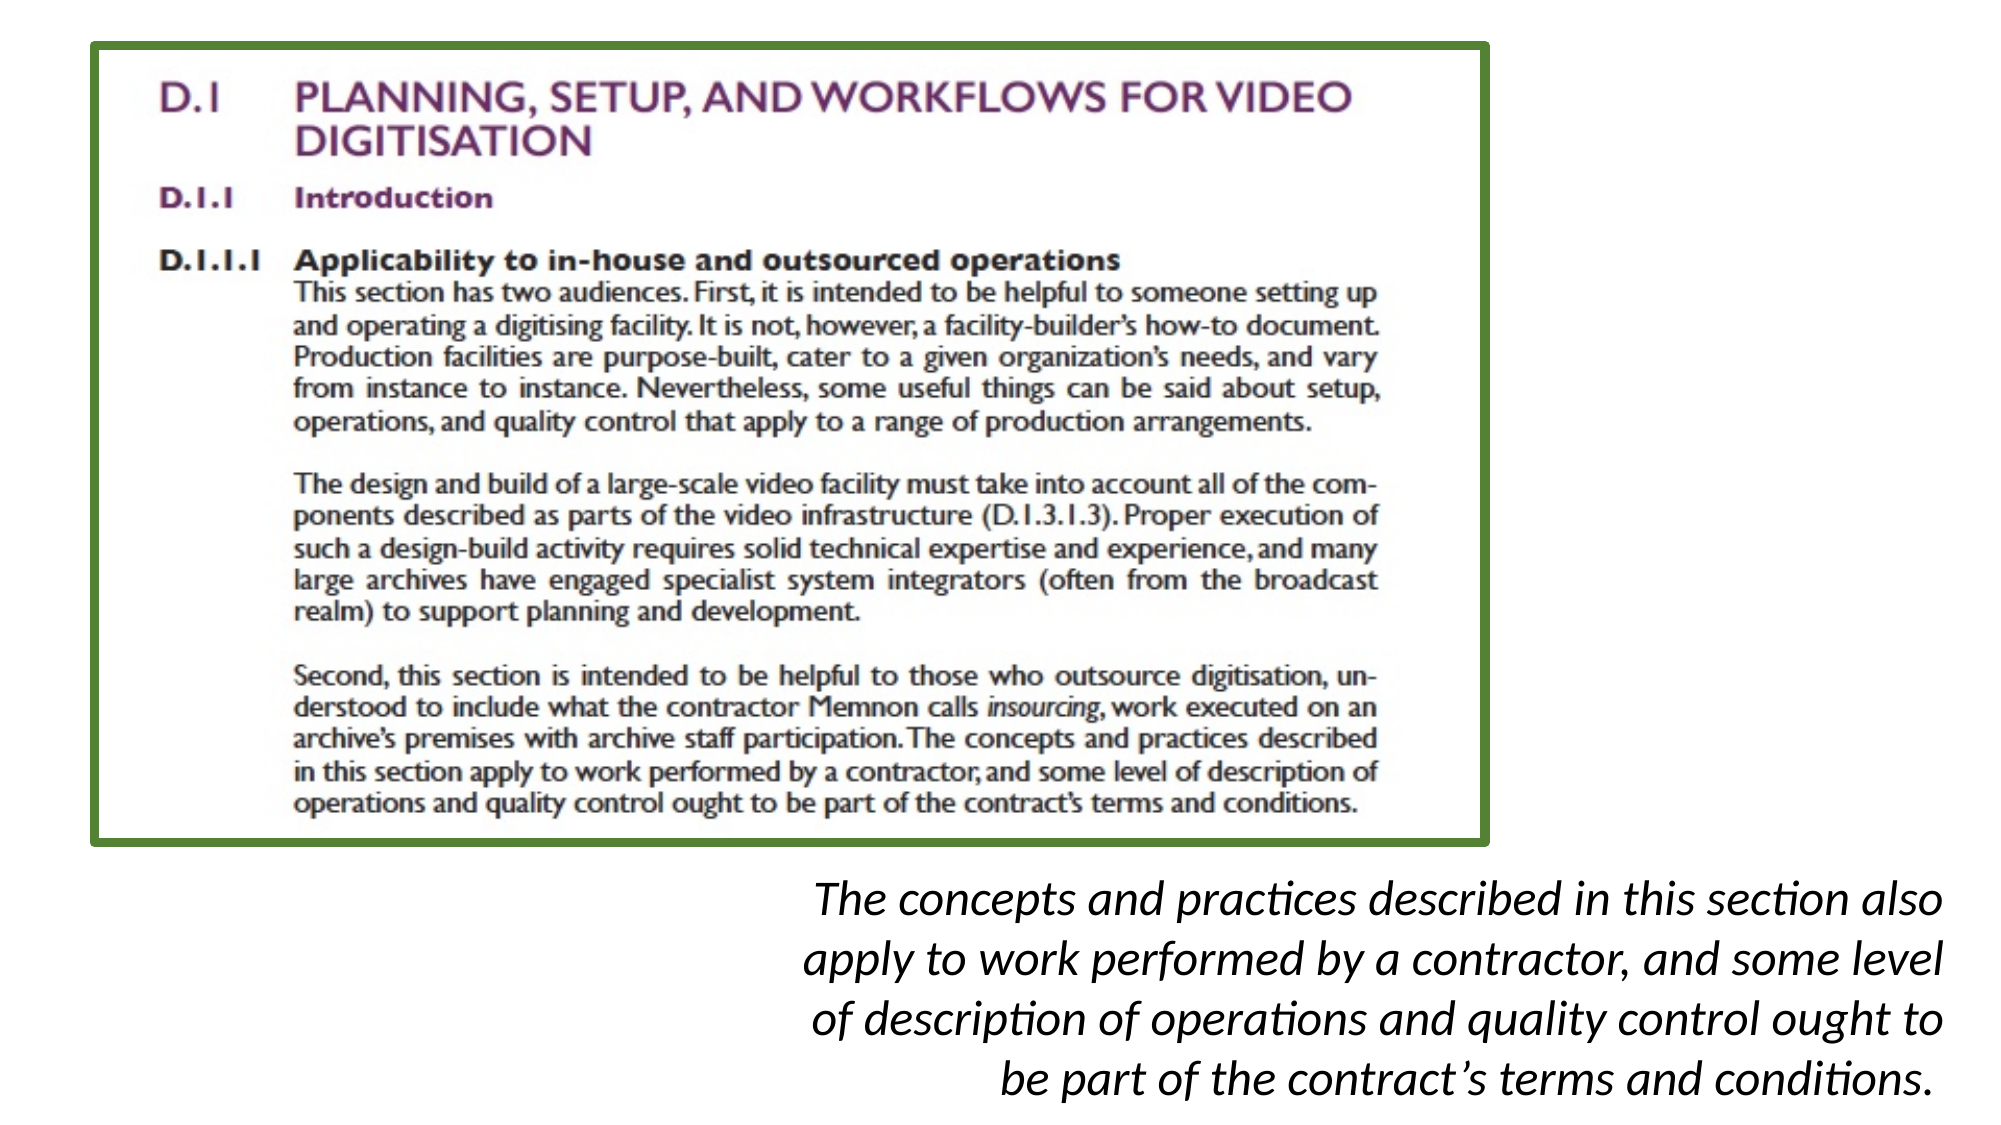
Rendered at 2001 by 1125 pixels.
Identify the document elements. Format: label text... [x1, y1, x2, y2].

text_box The concepts and practices described in this section also apply to work performed by a contractor, and some level of description of operations and quality control ought to be part of the contract’s terms and conditions. [740, 857, 1960, 1113]
picture [98, 50, 1481, 838]
